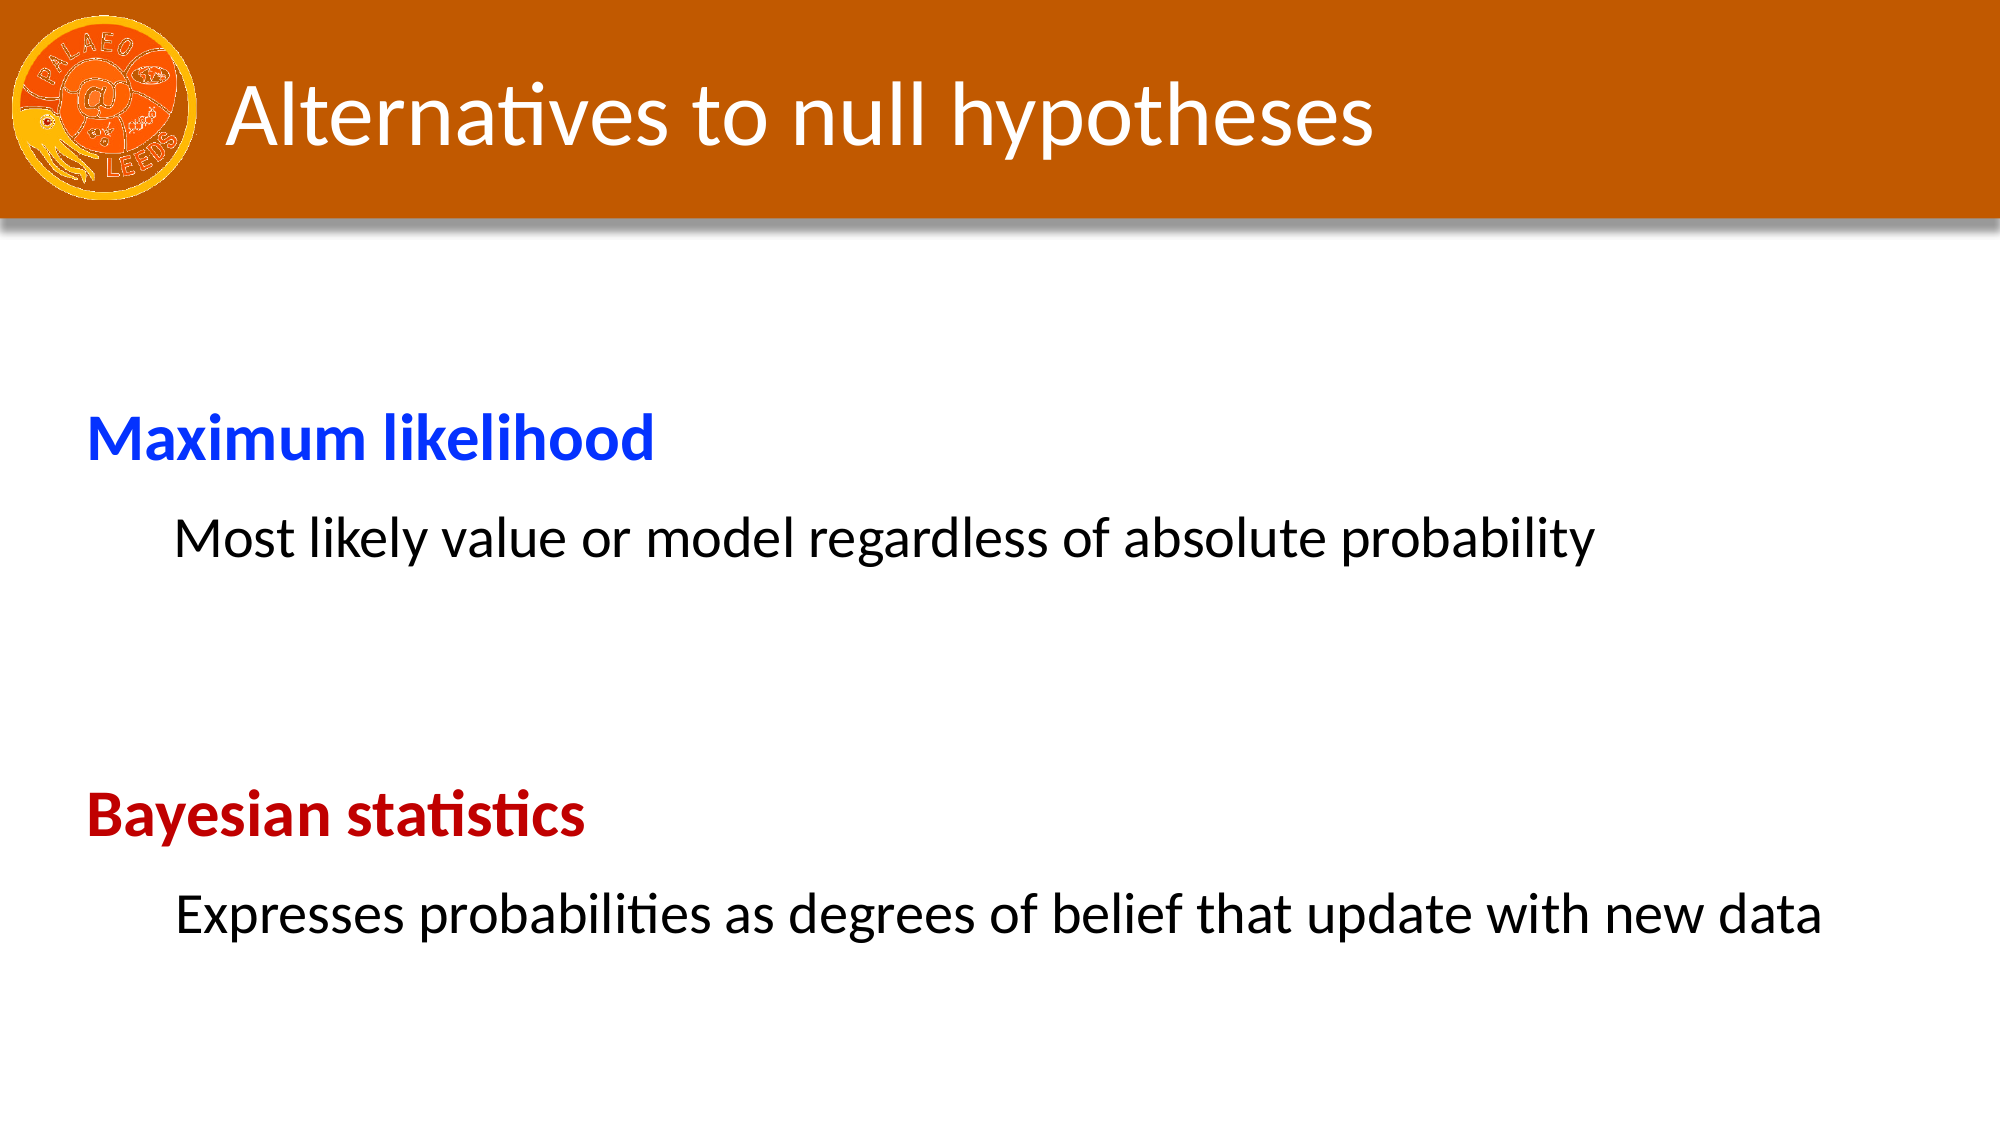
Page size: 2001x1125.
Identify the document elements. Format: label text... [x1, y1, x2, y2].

text_box Most likely value or model regardless of absolute probability [158, 492, 1612, 577]
text_box [0, 0, 2000, 219]
picture [11, 15, 197, 200]
text_box Expresses probabilities as degrees of belief that update with new data [160, 867, 1839, 953]
text_box Maximum likelihood [71, 386, 672, 482]
text_box Bayesian statistics [71, 762, 602, 858]
text_box Alternatives to null hypotheses [210, 17, 2000, 201]
